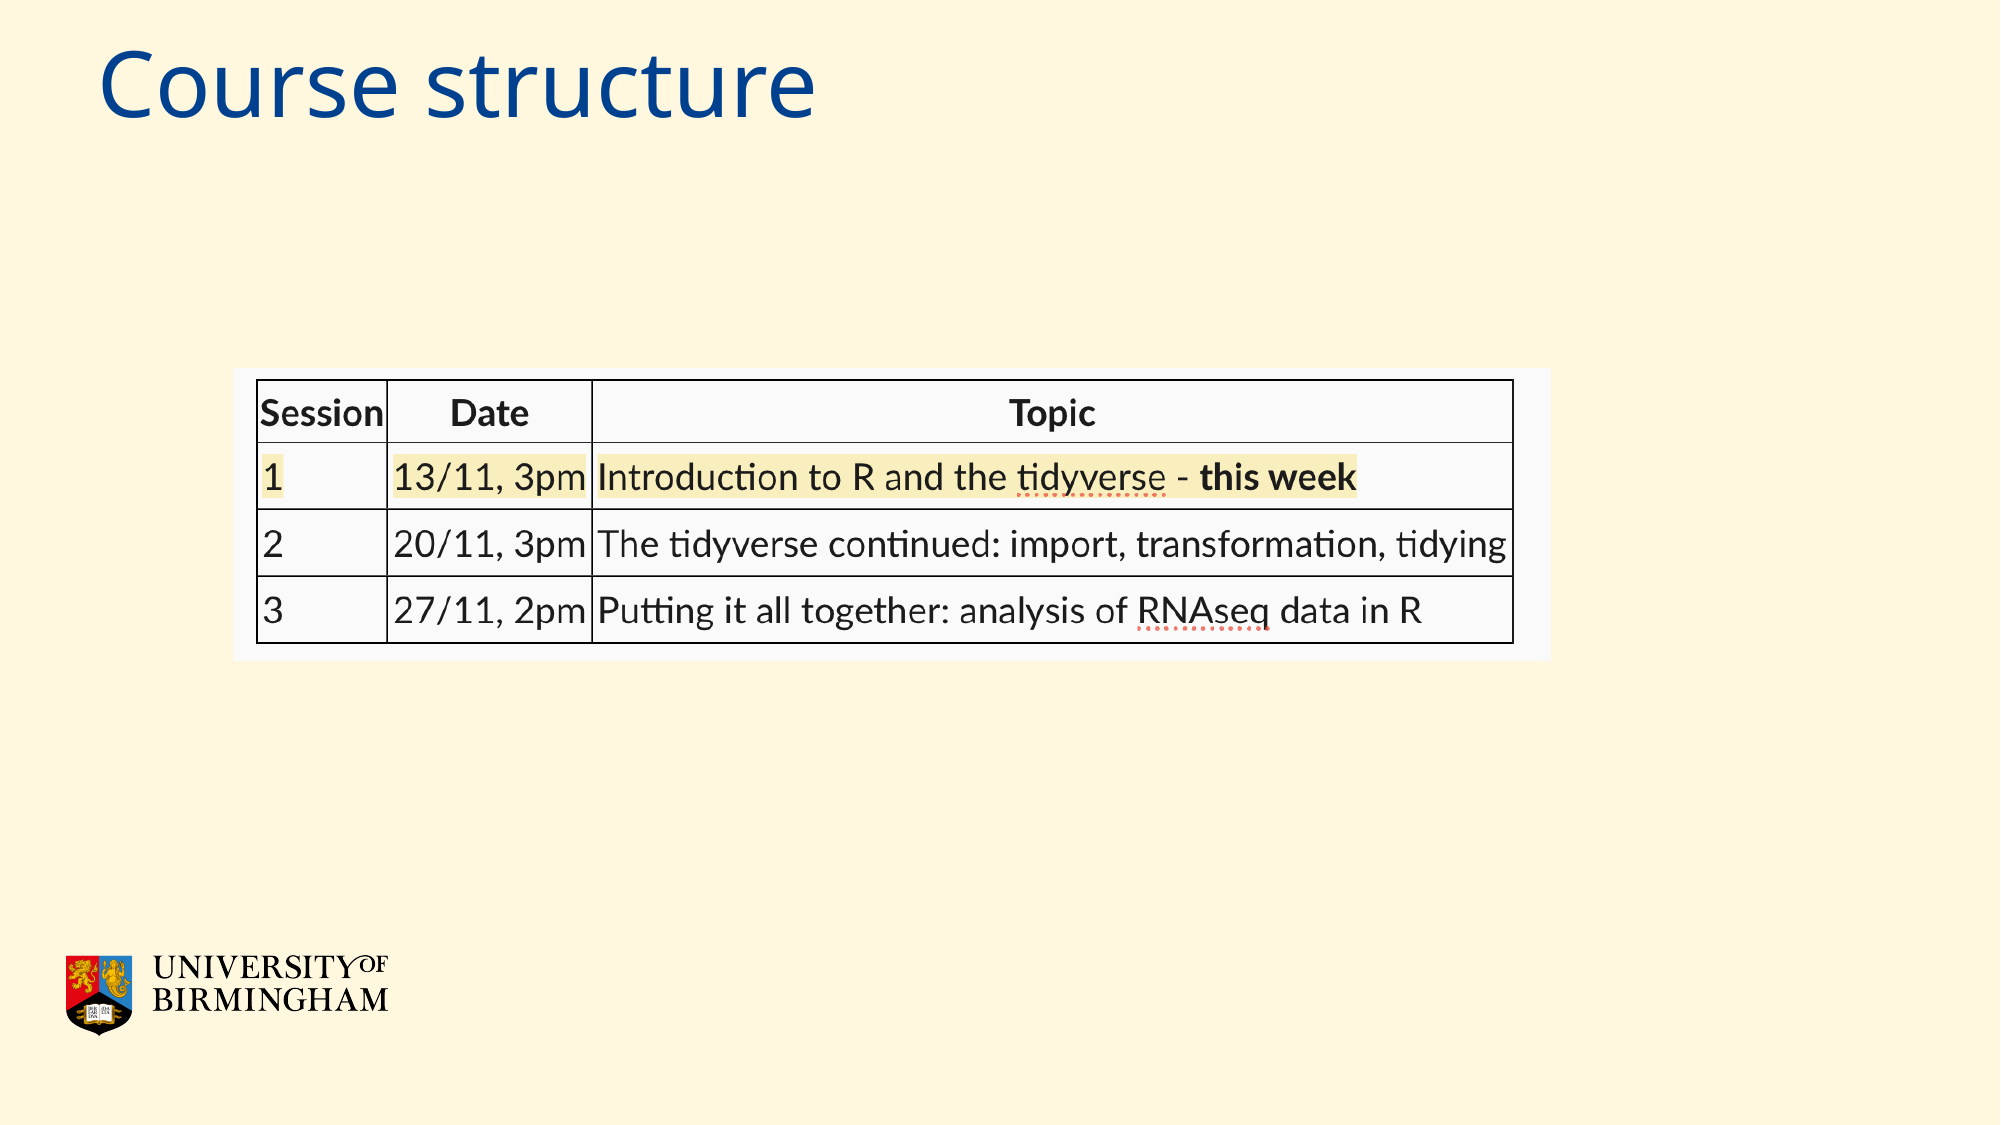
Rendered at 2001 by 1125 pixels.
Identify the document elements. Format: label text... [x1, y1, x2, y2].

picture [233, 368, 1552, 661]
picture [66, 955, 388, 1036]
title Course structure [82, 48, 1710, 128]
